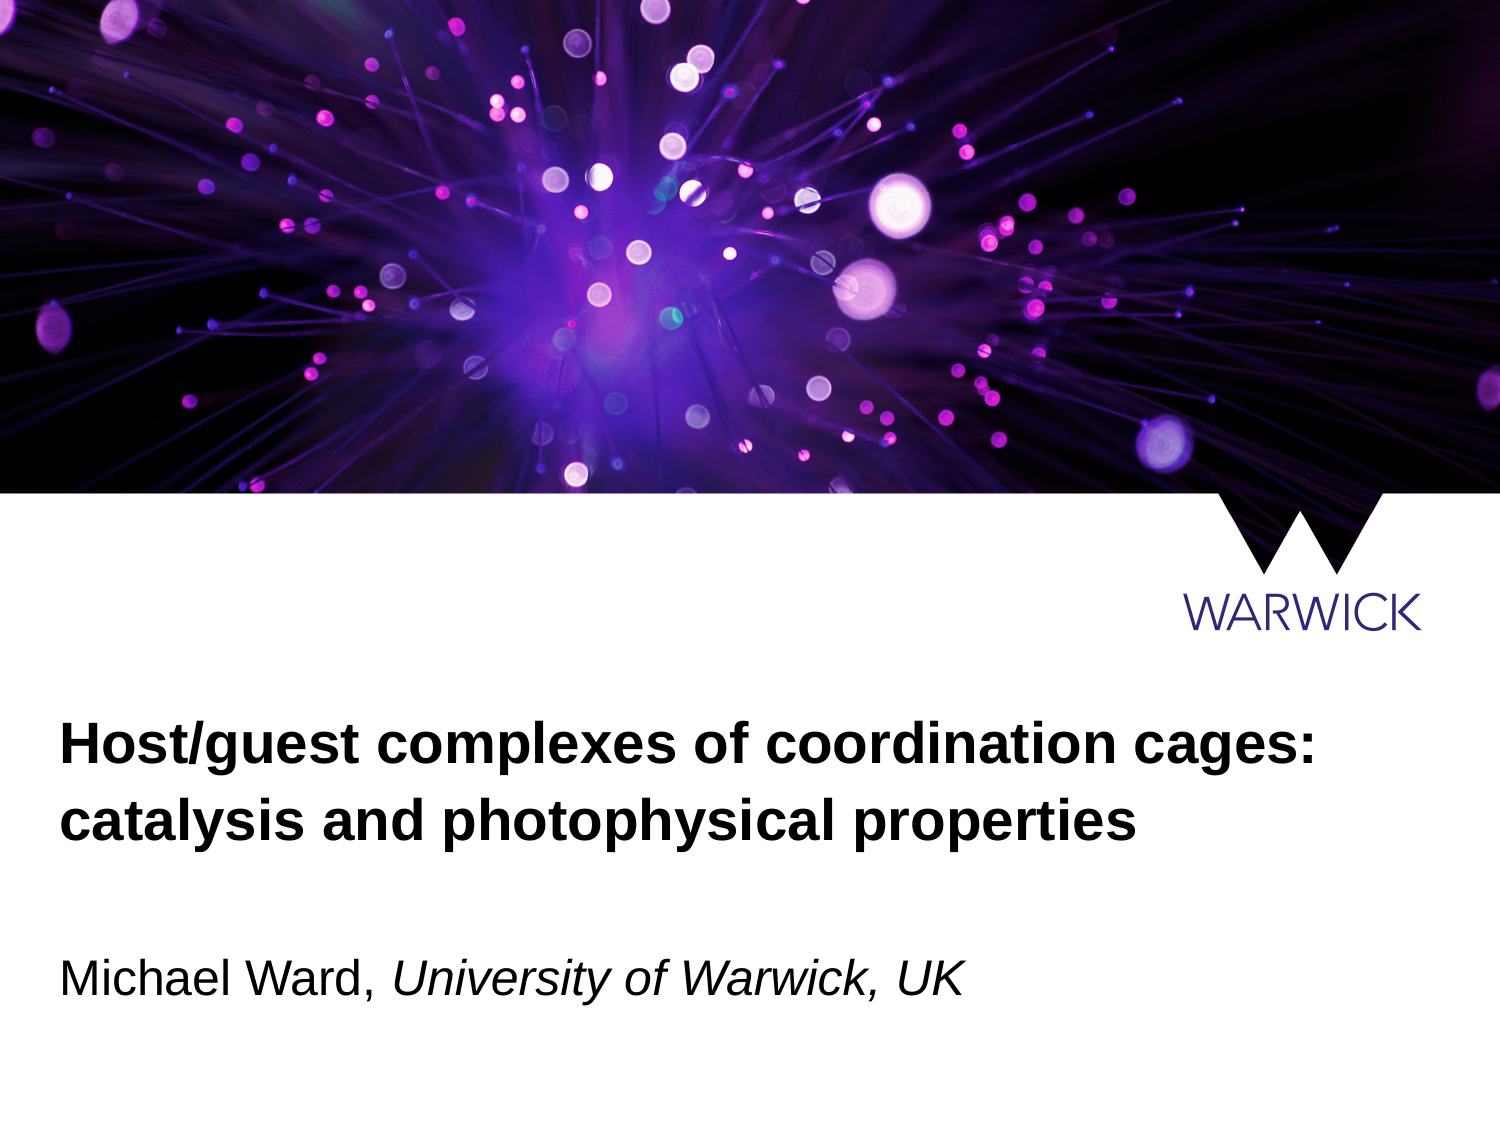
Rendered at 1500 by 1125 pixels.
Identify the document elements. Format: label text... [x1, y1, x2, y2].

title Host/guest complexes of coordination cages: catalysis and photophysical properties Michael Ward, University of Warwick, UK [44, 844, 1456, 1037]
picture [0, 0, 1500, 836]
